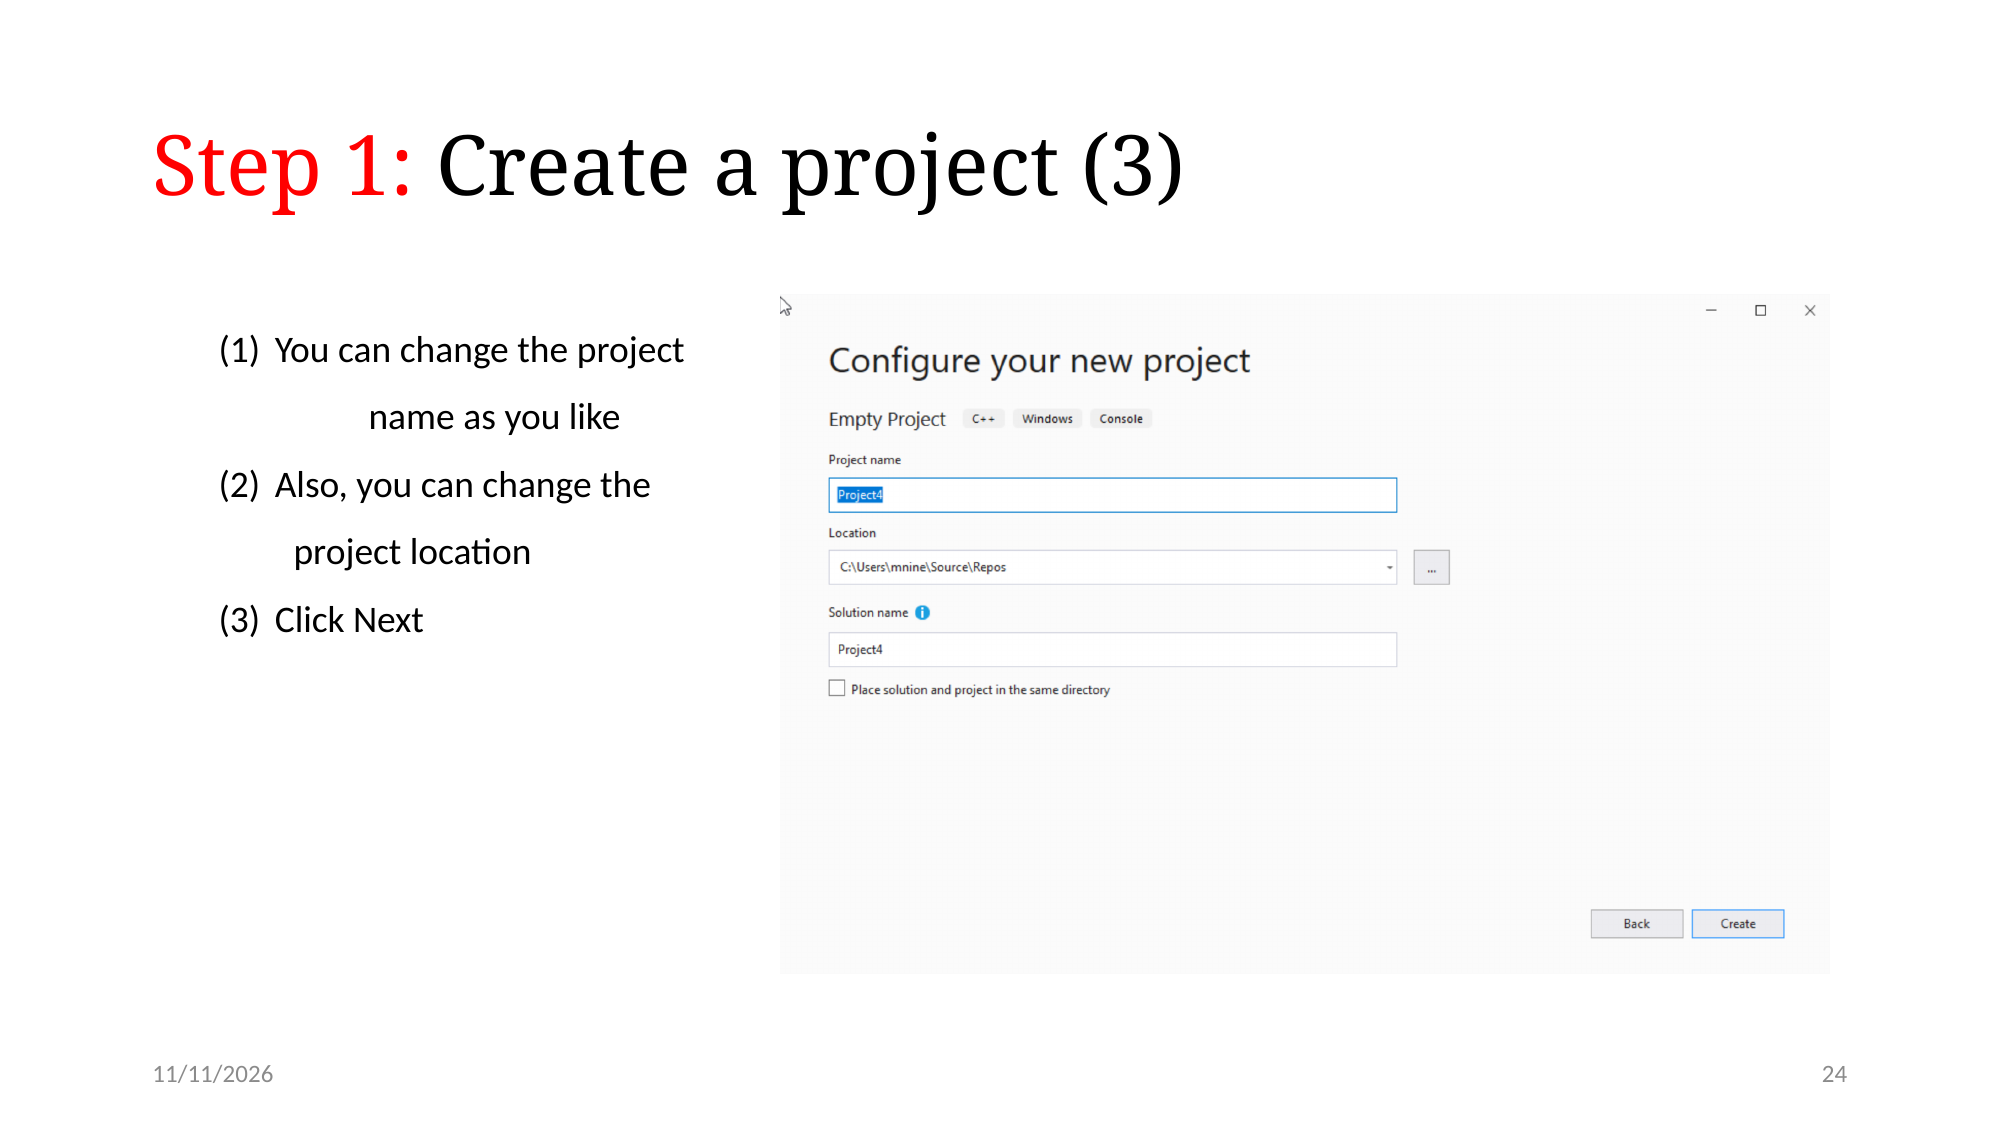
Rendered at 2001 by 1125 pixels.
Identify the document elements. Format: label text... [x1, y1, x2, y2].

picture [780, 294, 1830, 974]
slide_number 24 [1412, 1042, 1863, 1103]
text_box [807, 545, 1037, 596]
text_box You can change the project name as you like Also, you can change the project location Click Next [203, 294, 780, 783]
title Step 1: Create a project (3) [137, 59, 1863, 278]
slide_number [137, 1042, 588, 1103]
